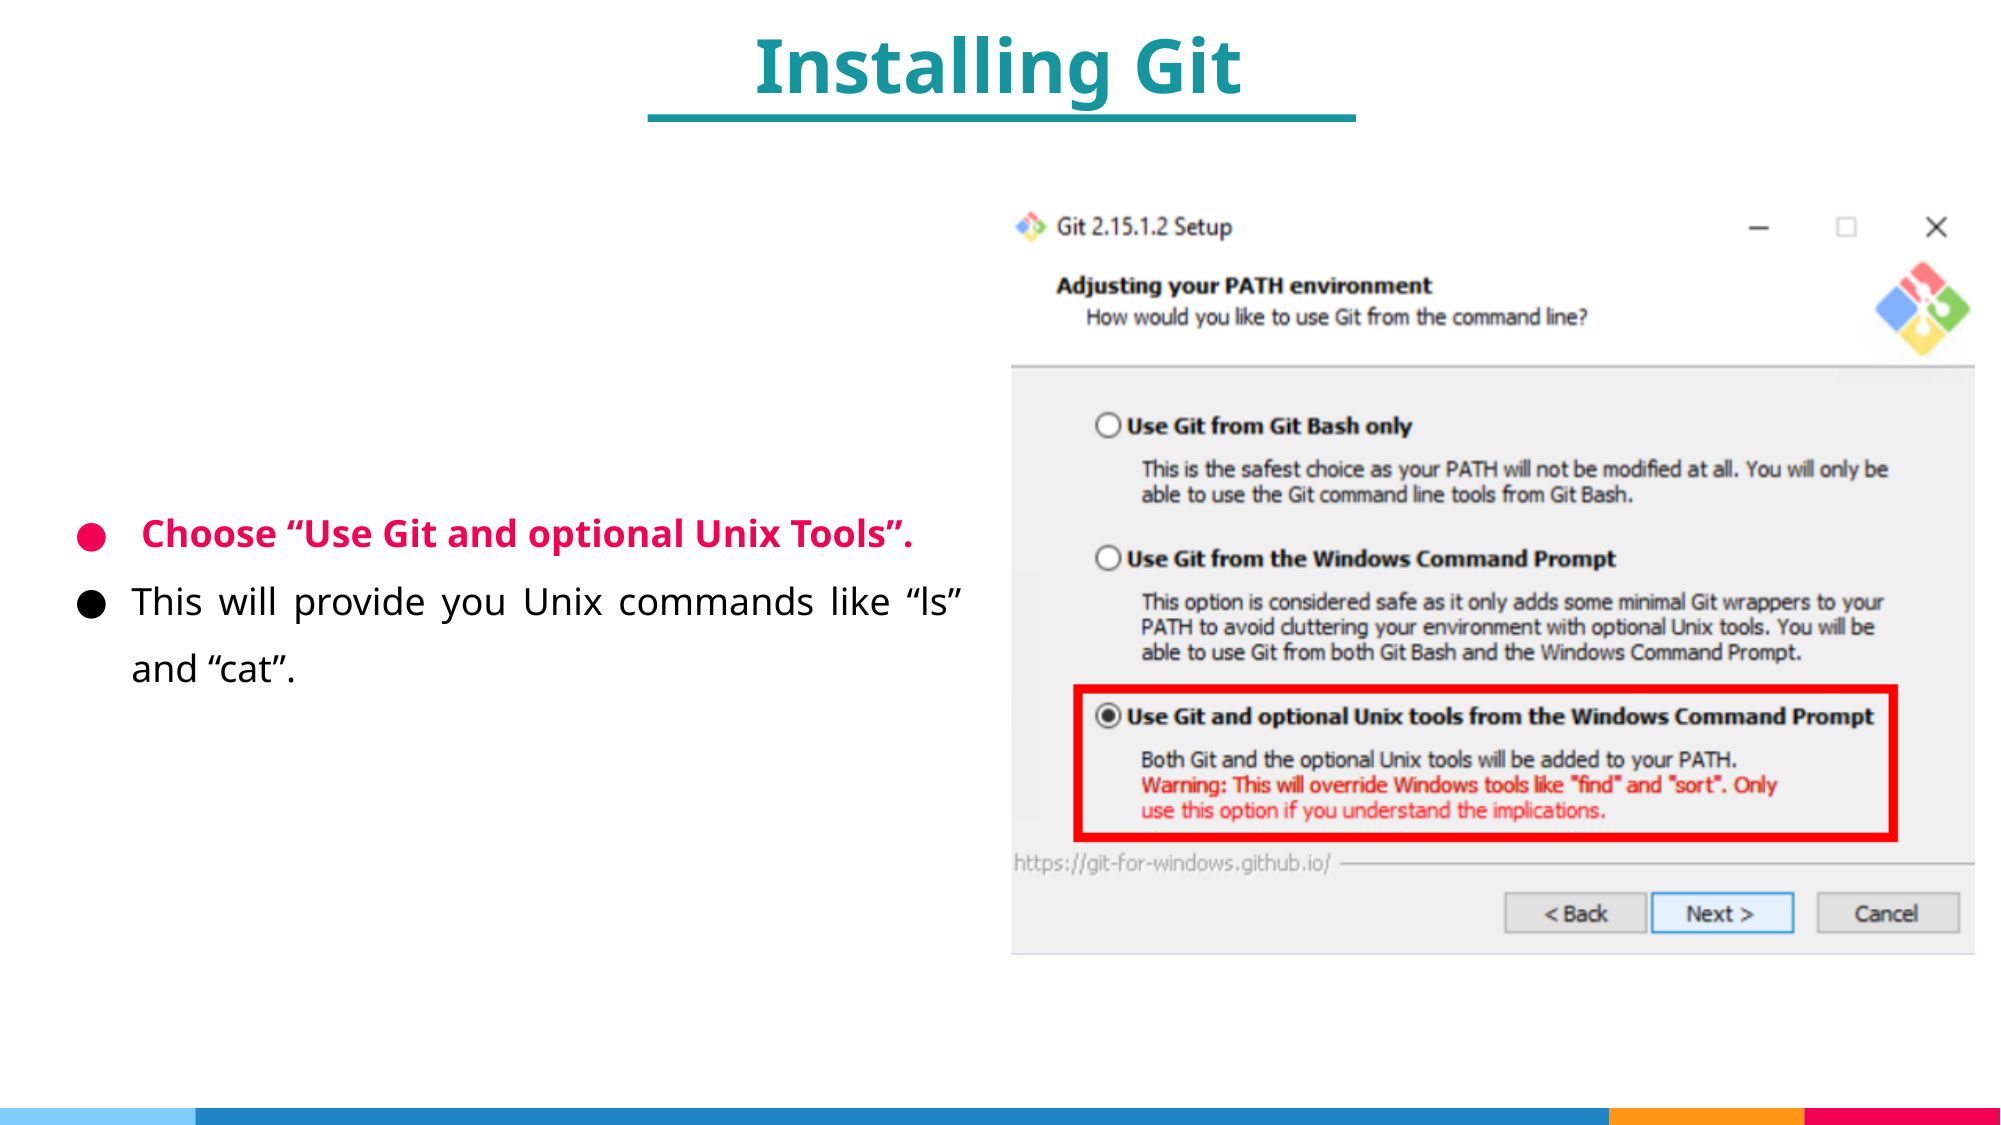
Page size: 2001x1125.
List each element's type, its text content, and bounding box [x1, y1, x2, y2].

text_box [140, 14, 1859, 123]
text_box Choose “Use Git and optional Unix Tools”. This will provide you Unix commands like “ls” and “cat”. [41, 480, 978, 682]
picture [1011, 206, 1975, 956]
